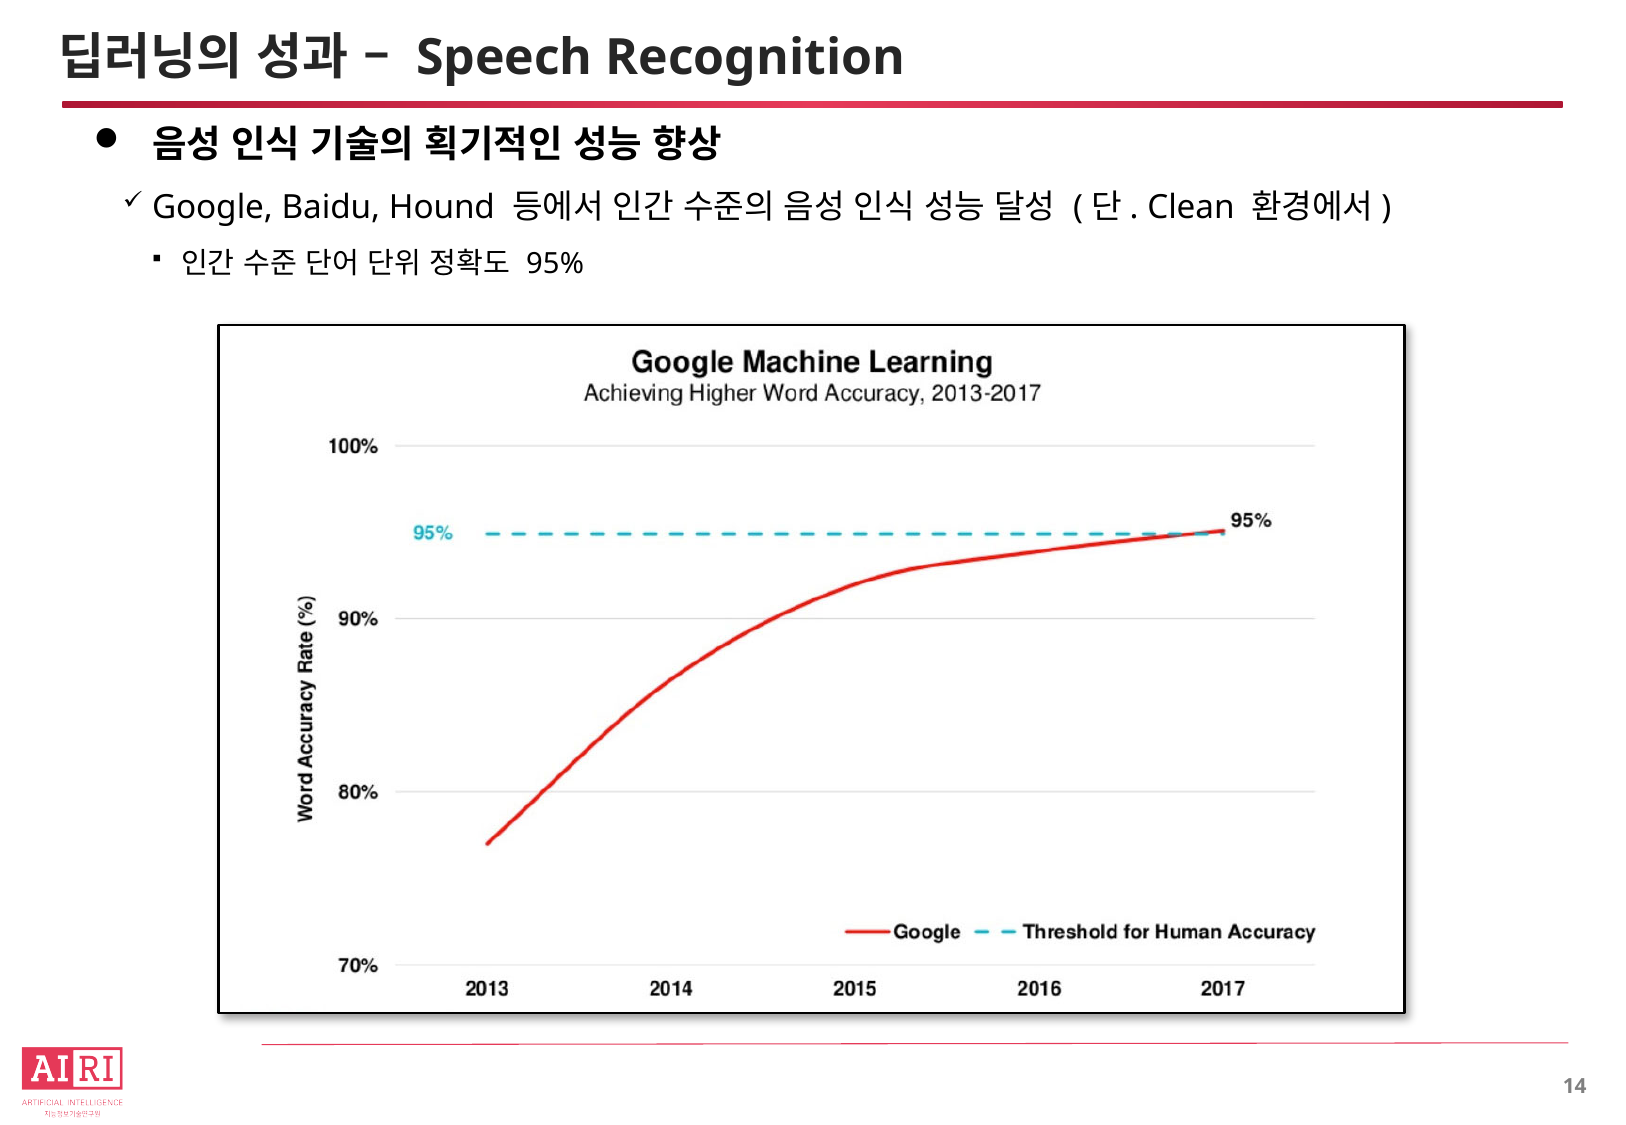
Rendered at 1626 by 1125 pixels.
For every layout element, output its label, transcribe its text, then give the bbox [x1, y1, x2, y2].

picture [219, 326, 1404, 1013]
picture [21, 1046, 123, 1118]
list 음성 인식 기술의 획기적인 성능 향상 Google, Baidu, Hound 등에서 인간 수준의 음성 인식 성능 달성 (단. Clean 환경에서) 인간 수준 단어 단위 정확도 95% [60, 101, 1562, 356]
title 딥러닝의 성과 – Speech Recognition [59, 7, 1002, 102]
